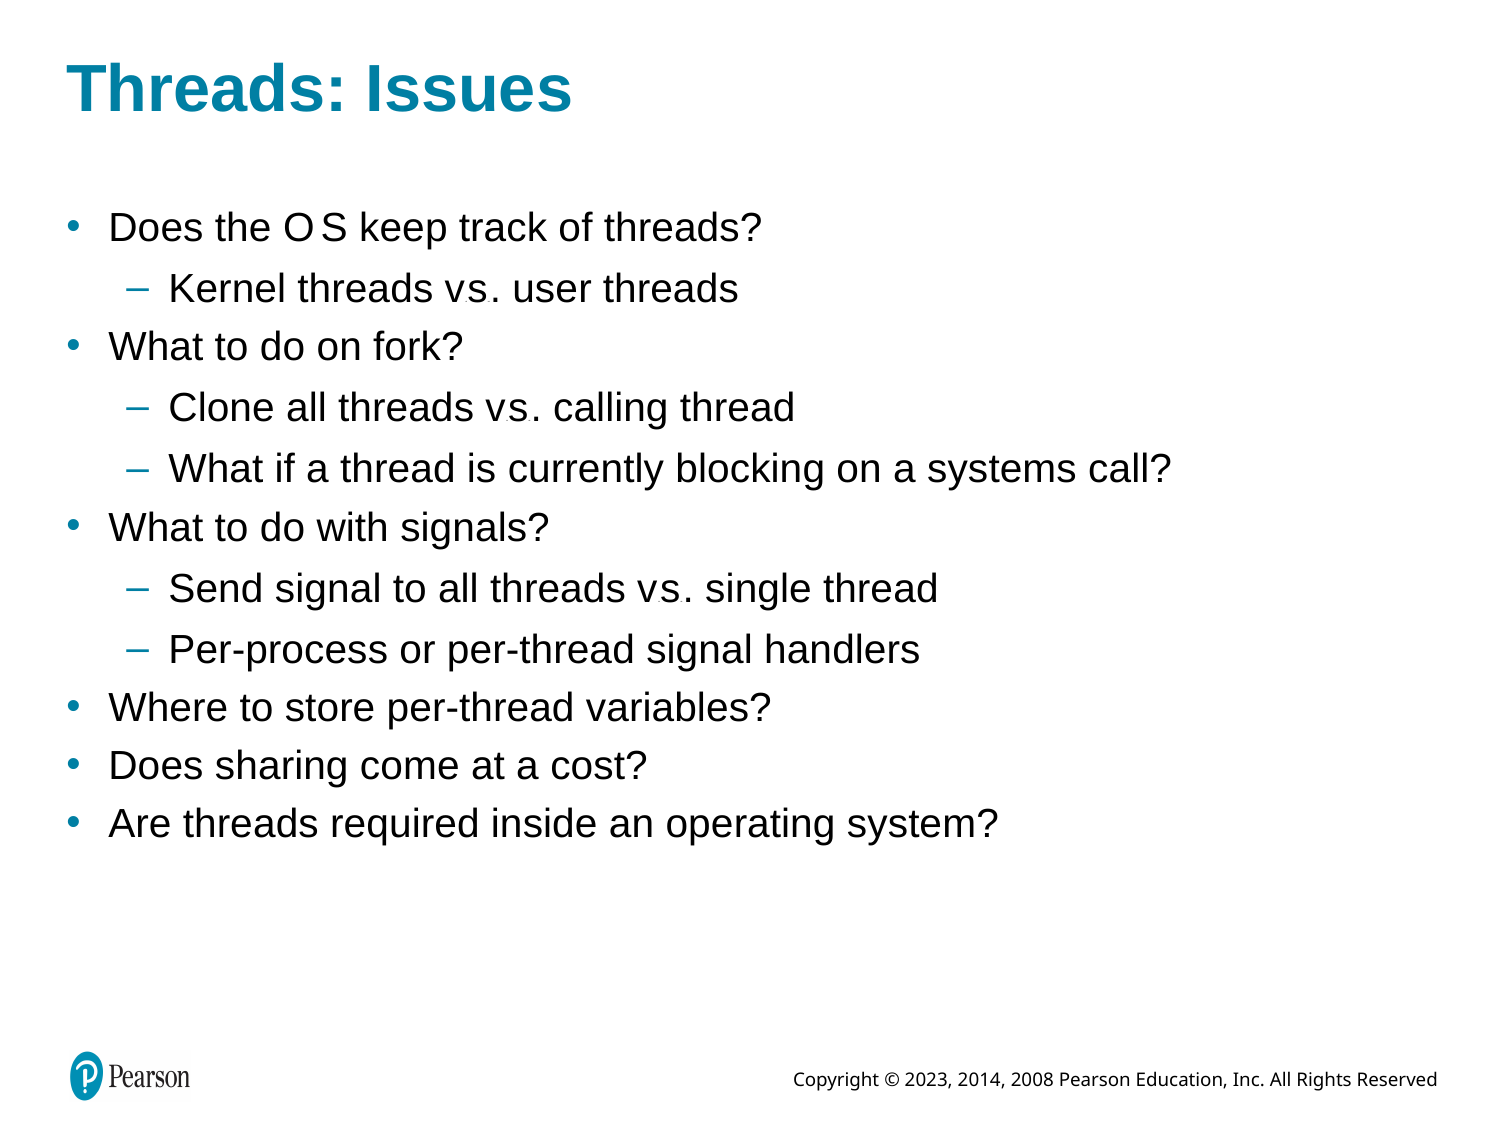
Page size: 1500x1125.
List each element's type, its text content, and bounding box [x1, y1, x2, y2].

title Threads: Issues [66, 0, 1434, 181]
picture [69, 1050, 191, 1102]
list Does the O S keep track of threads? Kernel threads versus. user threads What to do on fork? Clone all threads versus. calling thread What if a thread is currently blocking on a systems call? What to do with signals? Send signal to all threads versus. single thread Per-process or per-thread signal handlers Where to store per-thread variables? Does sharing come at a cost? Are threads required inside an operating system? [66, 198, 1434, 849]
